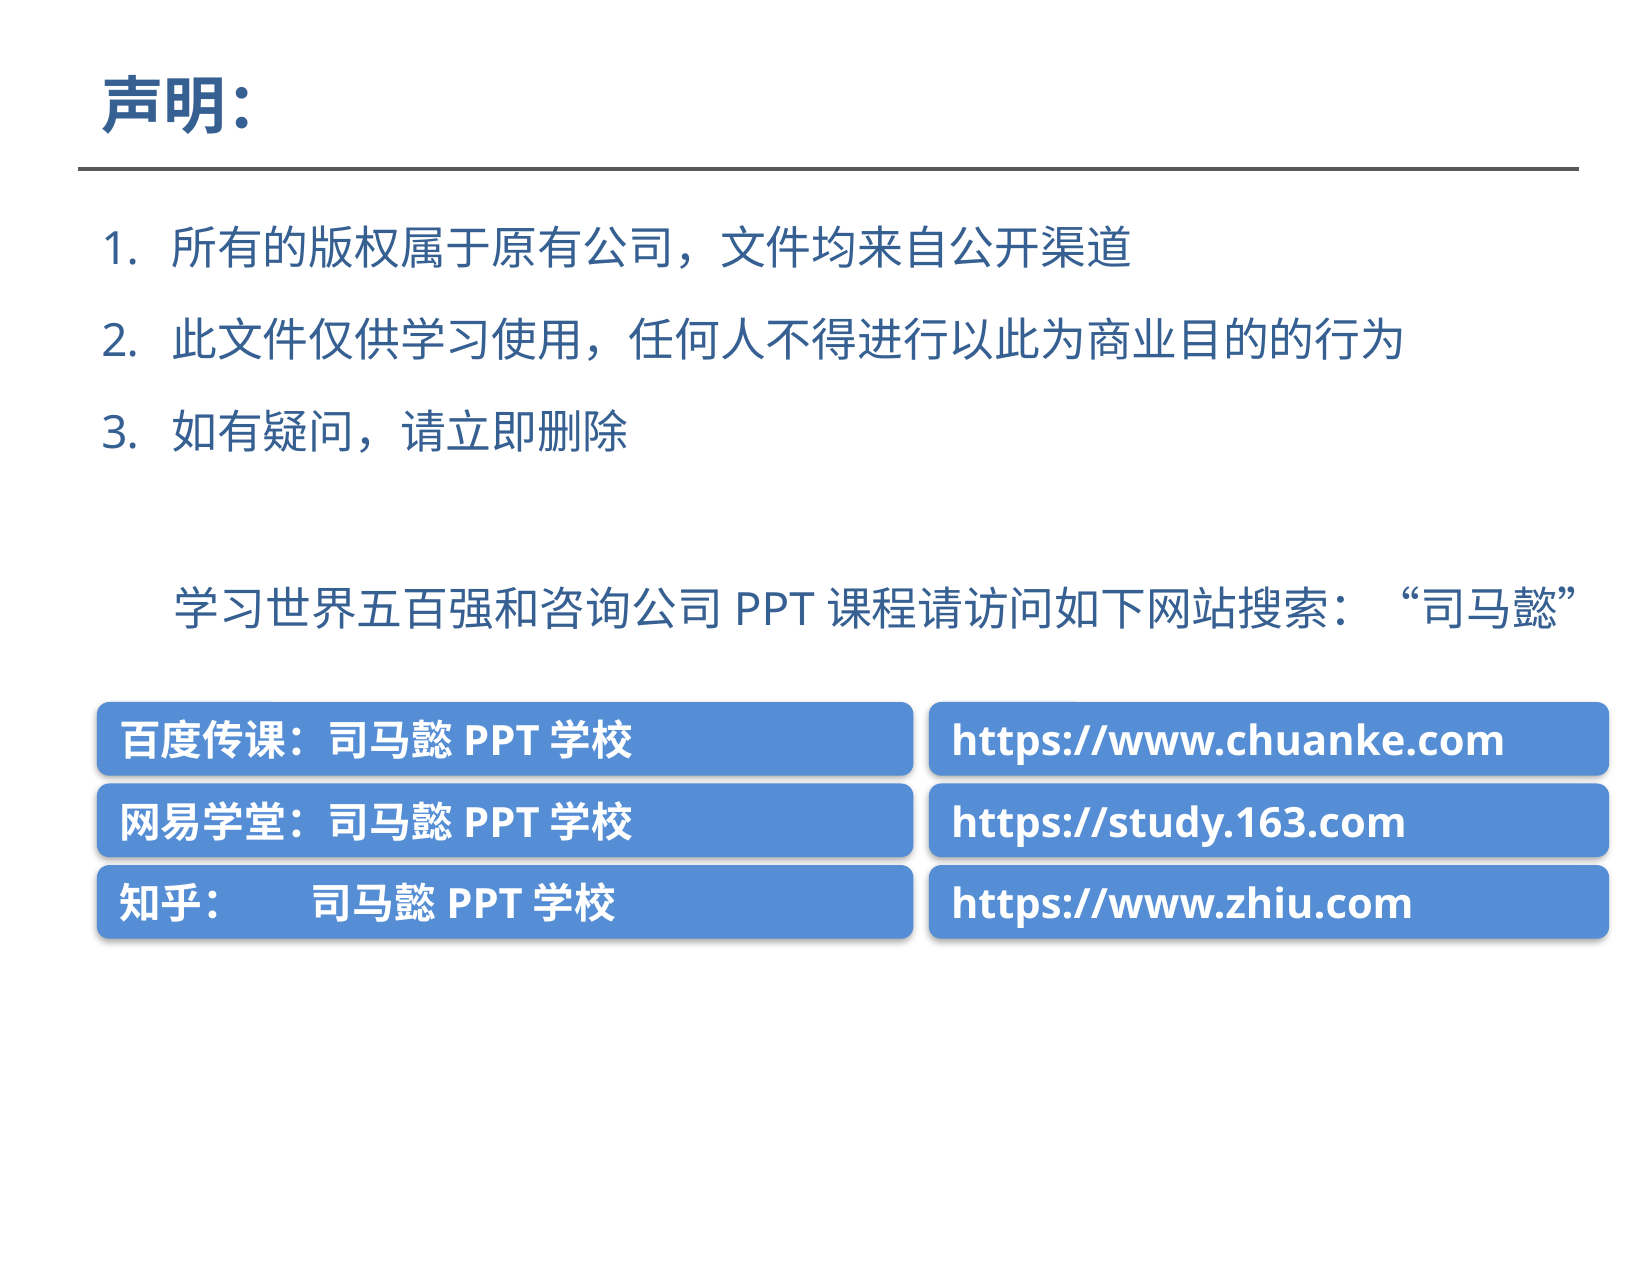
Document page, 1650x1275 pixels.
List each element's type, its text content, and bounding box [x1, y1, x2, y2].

title 声明： [82, 51, 1568, 156]
text_box 网易学堂：司马懿PPT学校 [96, 782, 915, 858]
text_box 百度传课：司马懿PPT学校 [96, 701, 915, 777]
text_box https://www.chuanke.com [928, 701, 1610, 777]
list 所有的版权属于原有公司，文件均来自公开渠道 此文件仅供学习使用，任何人不得进行以此为商业目的的行为 如有疑问，请立即删除 [82, 182, 1568, 879]
text_box https://www.zhiu.com [928, 864, 1610, 940]
text_box https://study.163.com [928, 782, 1610, 858]
text_box 学习世界五百强和咨询公司PPT课程请访问如下网站搜索：“司马懿” [155, 543, 1623, 645]
text_box 知乎： 司马懿PPT学校 [96, 864, 915, 940]
